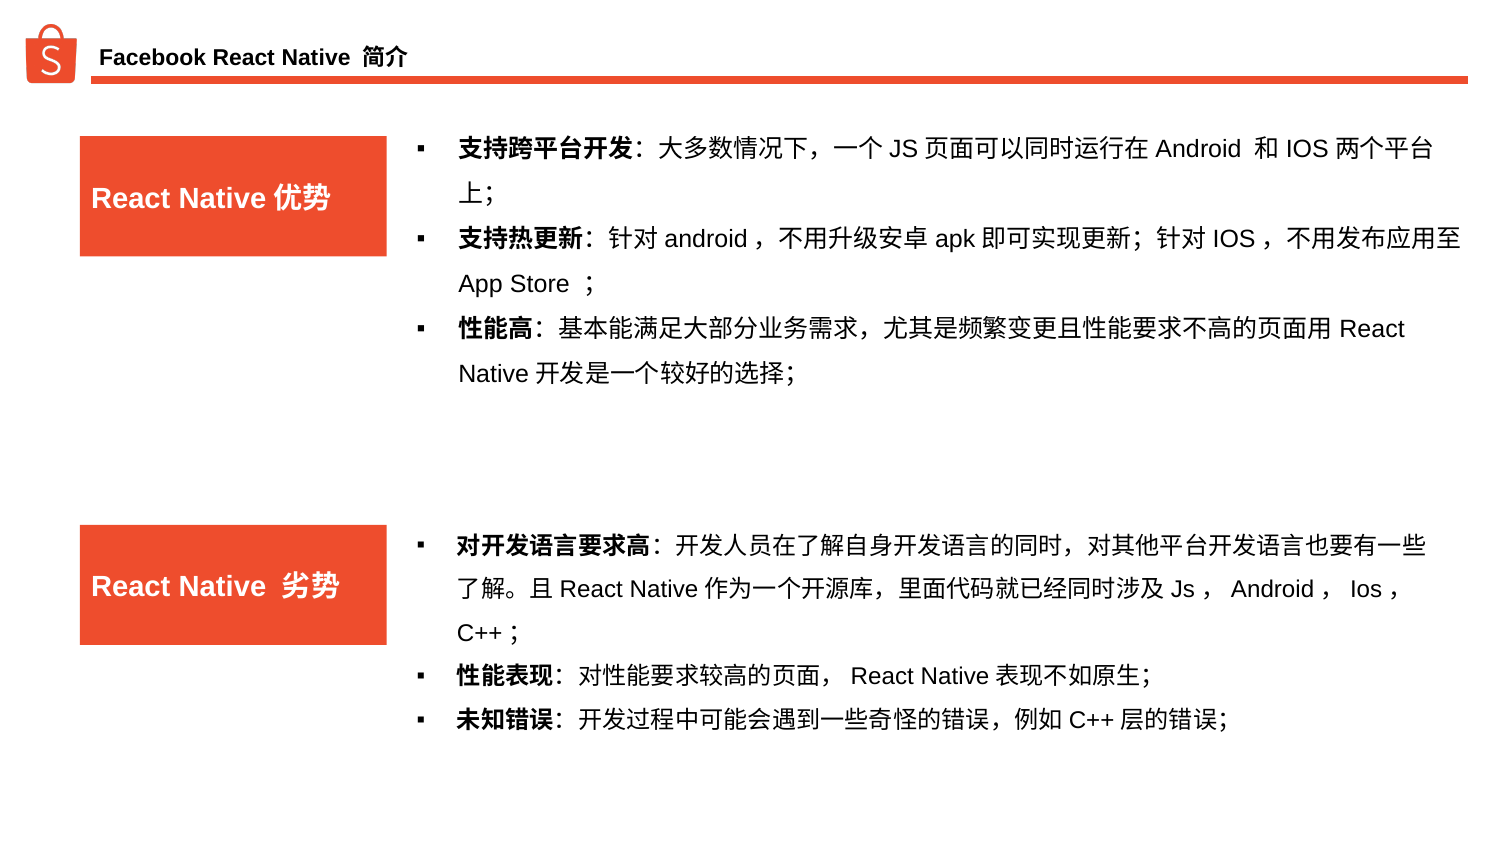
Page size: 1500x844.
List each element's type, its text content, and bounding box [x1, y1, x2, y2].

text_box 对开发语言要求高：开发人员在了解自身开发语言的同时，对其他平台开发语言也要有一些了解。且React Native作为一个开源库，里面代码就已经同时涉及Js，Android，Ios，C++； 性能表现：对性能要求较高的页面，React Native表现不如原生； 未知错误：开发过程中可能会遇到一些奇怪的错误，例如C++层的错误； [410, 509, 1434, 741]
text_box 支持跨平台开发：大多数情况下，一个JS页面可以同时运行在Android 和IOS两个平台上； 支持热更新：针对android，不用升级安卓apk即可实现更新；针对IOS，不用发布应用至App Store ； 性能高：基本能满足大部分业务需求，尤其是频繁变更且性能要求不高的页面用React Native开发是一个较好的选择； [411, 112, 1487, 363]
picture [25, 24, 81, 86]
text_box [79, 135, 387, 257]
title Facebook React Native 简介 [90, 7, 1413, 80]
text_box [79, 524, 387, 646]
